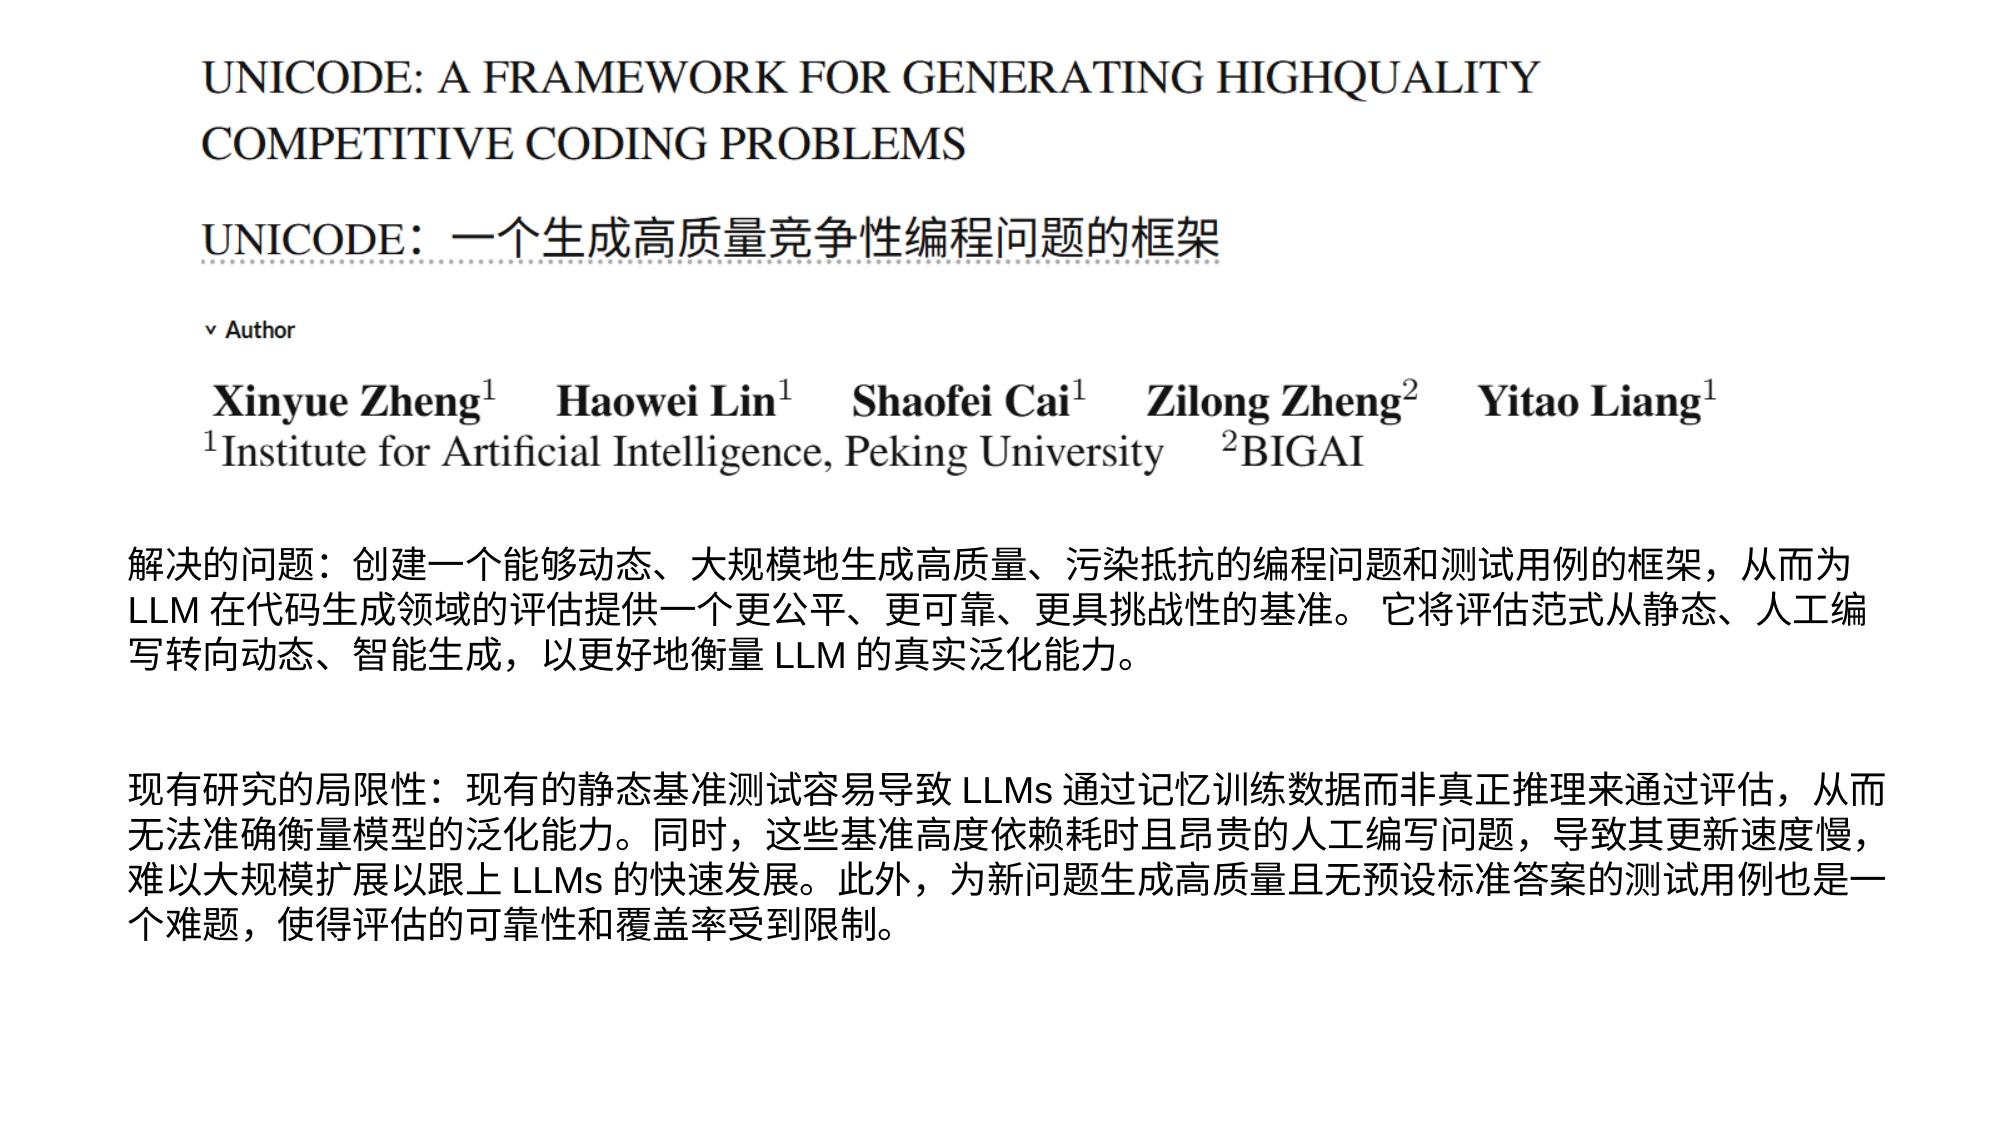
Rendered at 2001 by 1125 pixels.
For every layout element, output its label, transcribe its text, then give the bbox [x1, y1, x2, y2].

text_box 解决的问题：创建一个能够动态、大规模地生成高质量、污染抵抗的编程问题和测试用例的框架，从而为LLM在代码生成领域的评估提供一个更公平、更可靠、更具挑战性的基准。 它将评估范式从静态、人工编写转向动态、智能生成，以更好地衡量LLM的真实泛化能力。 现有研究的局限性：现有的静态基准测试容易导致LLMs通过记忆训练数据而非真正推理来通过评估，从而无法准确衡量模型的泛化能力。同时，这些基准高度依赖耗时且昂贵的人工编写问题，导致其更新速度慢，难以大规模扩展以跟上LLMs的快速发展。此外，为新问题生成高质量且无预设标准答案的测试用例也是一个难题，使得评估的可靠性和覆盖率受到限制。 [112, 533, 1909, 954]
picture [168, 34, 1811, 502]
